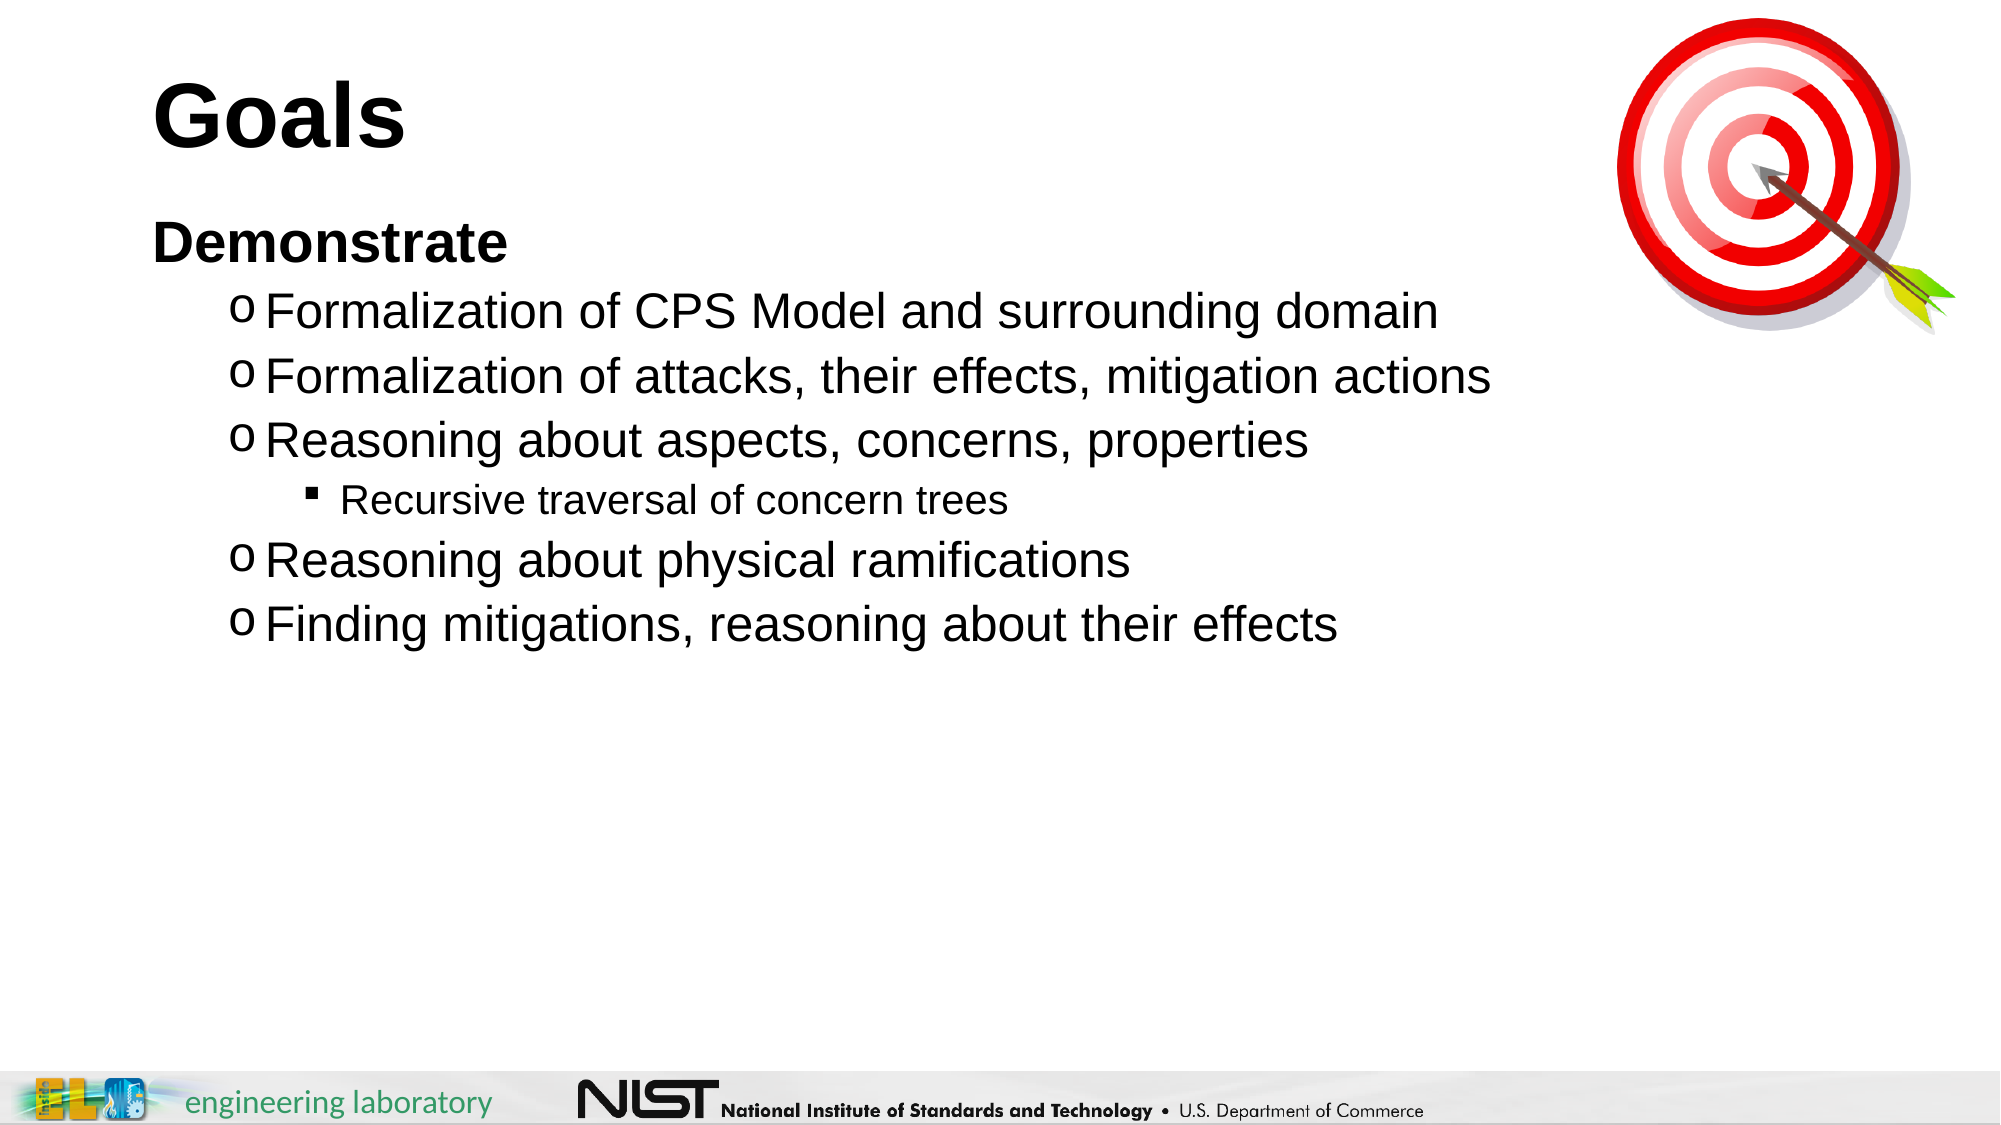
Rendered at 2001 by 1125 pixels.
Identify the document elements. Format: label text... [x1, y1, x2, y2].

picture [11, 1075, 237, 1121]
picture [1617, 18, 1956, 335]
list Demonstrate Formalization of CPS Model and surrounding domain Formalization of attacks, their effects, mitigation actions Reasoning about aspects, concerns, properties Recursive traversal of concern trees Reasoning about physical ramifications Finding mitigations, reasoning about their effects [137, 204, 1863, 1050]
picture [572, 1077, 1428, 1123]
title Goals [137, 59, 1617, 177]
